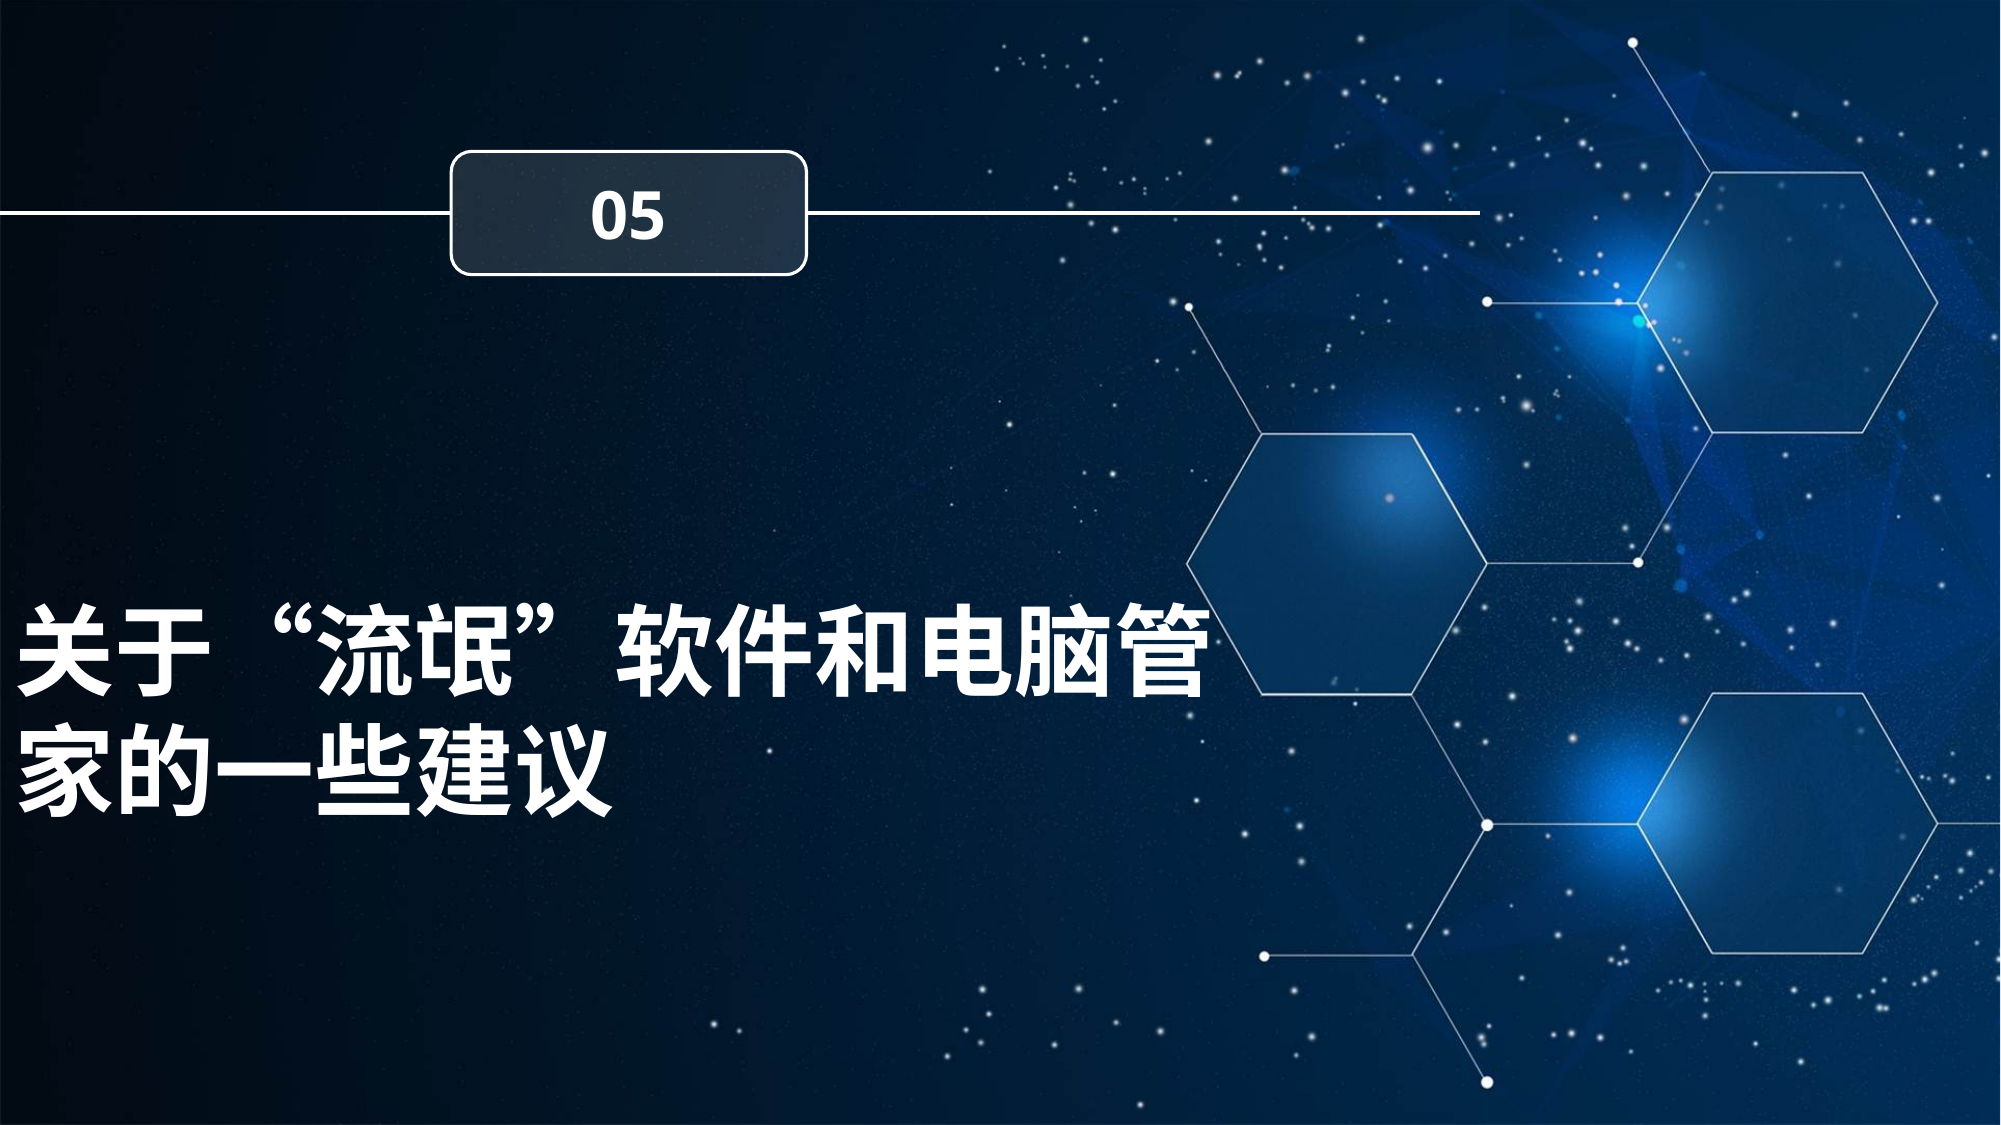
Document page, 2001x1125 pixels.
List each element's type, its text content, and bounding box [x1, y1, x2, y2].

text_box 关于“流氓”软件和电脑管家的一些建议 [0, 581, 1245, 836]
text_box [0, 151, 1481, 275]
picture [0, 0, 2001, 1125]
